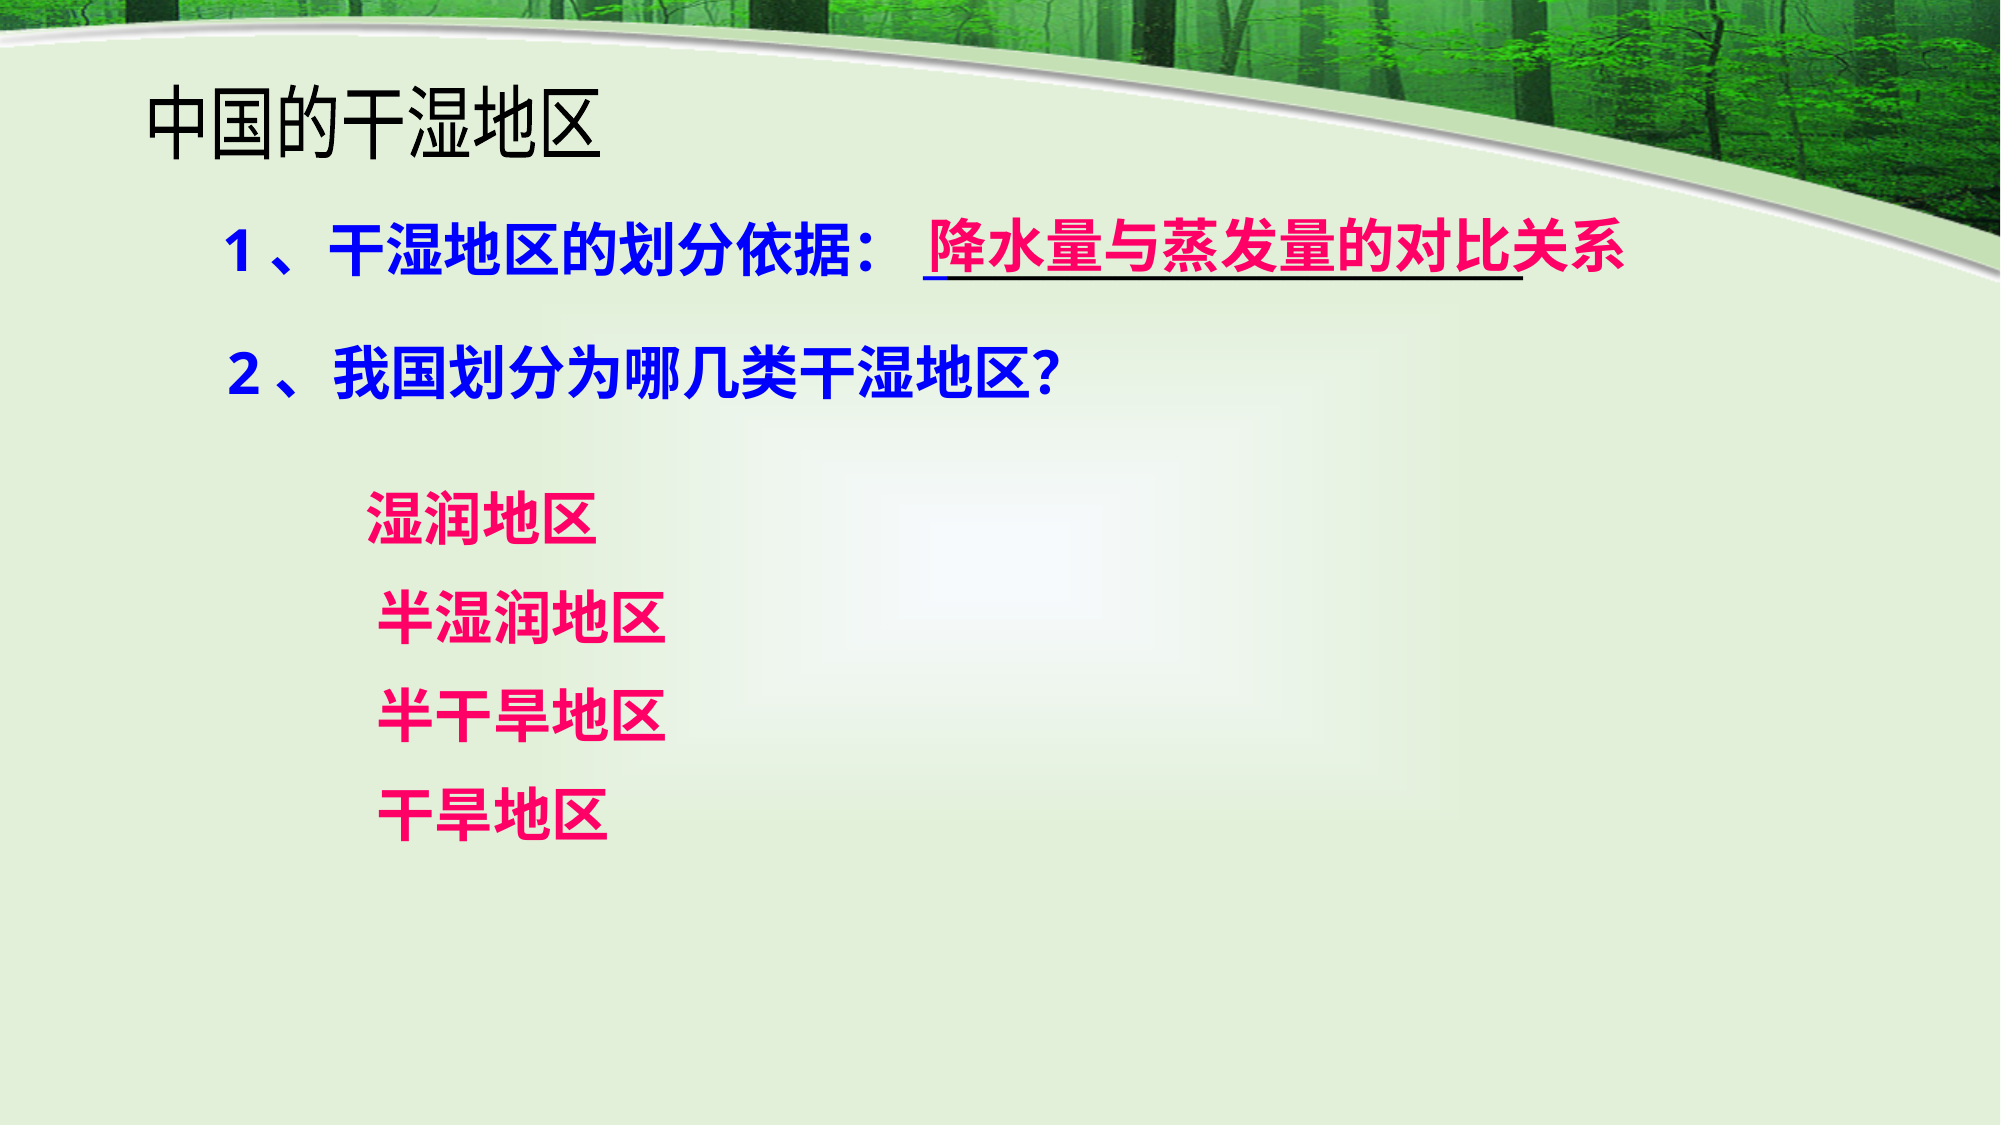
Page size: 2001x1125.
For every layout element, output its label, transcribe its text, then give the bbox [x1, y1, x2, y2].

text_box 湿润地区 半湿润地区 半干旱地区 干旱地区 [308, 461, 725, 856]
text_box 降水量与蒸发量的对比关系 [914, 201, 1714, 287]
text_box 1、干湿地区的划分依据：_________________________ [207, 205, 1831, 291]
text_box 2、我国划分为哪几类干湿地区？ [212, 328, 1788, 414]
picture [0, 0, 2001, 1125]
